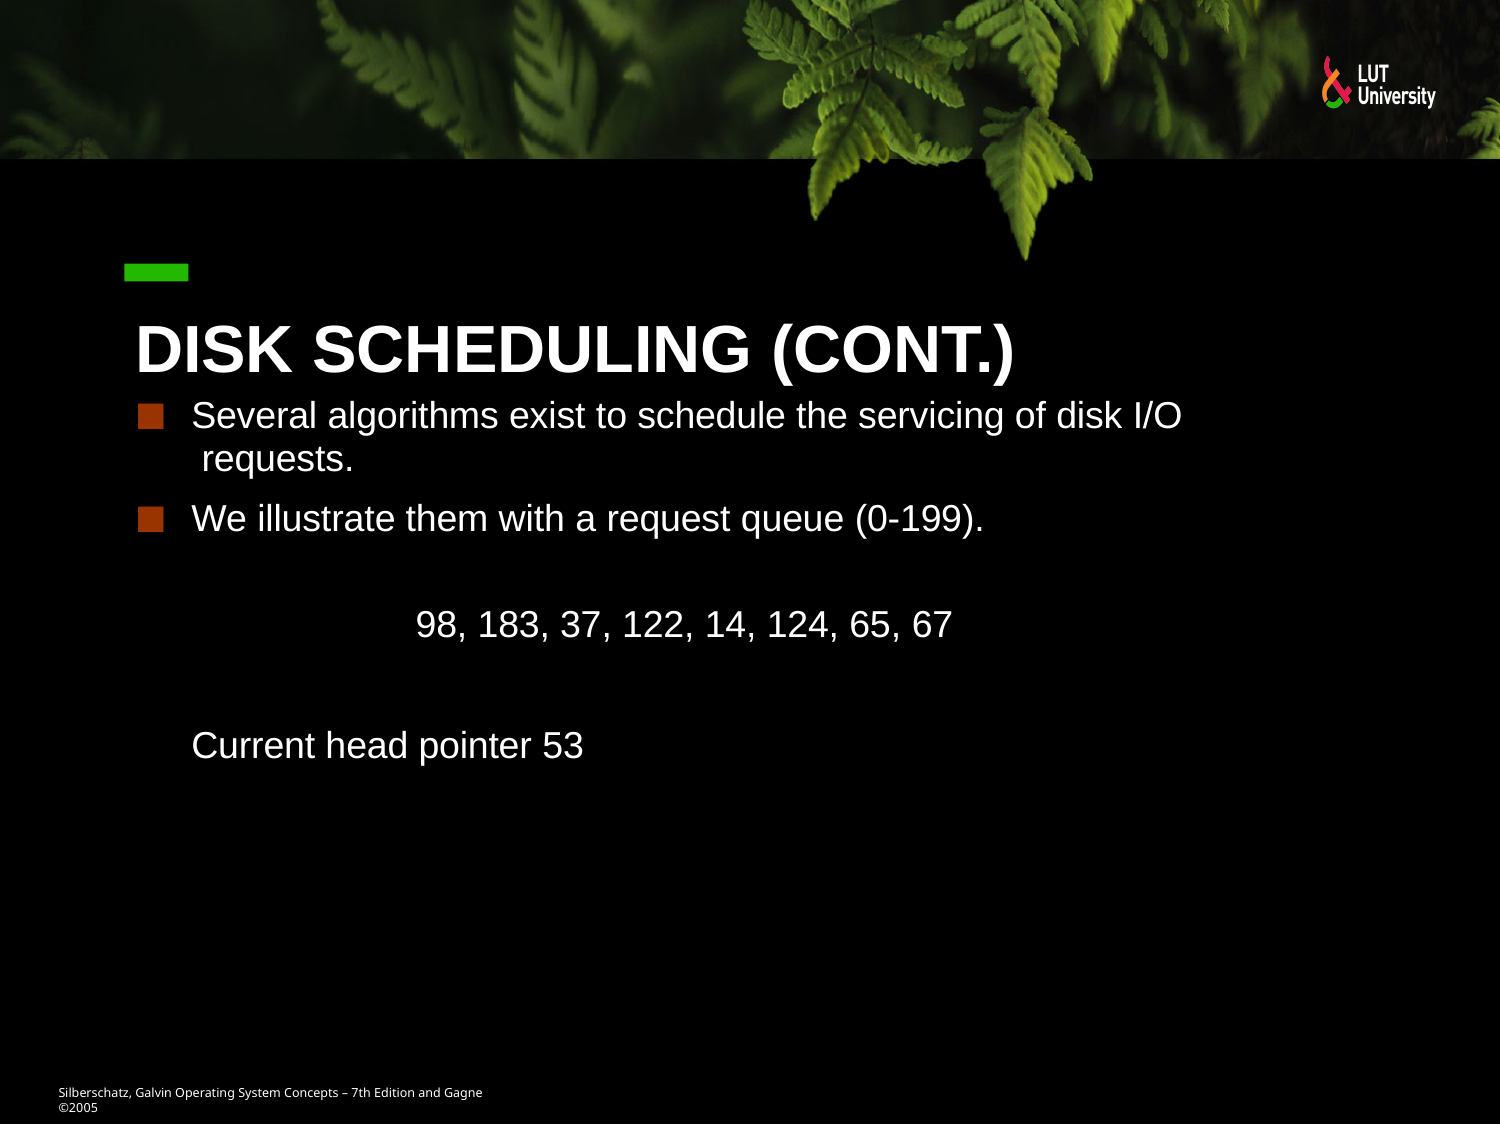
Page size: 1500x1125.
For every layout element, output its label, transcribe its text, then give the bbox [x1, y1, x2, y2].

text_box Several algorithms exist to schedule the servicing of disk I/O requests. We illustrate them with a request queue (0-199). 98, 183, 37, 122, 14, 124, 65, 67 Current head pointer 53 [132, 387, 1194, 766]
text_box Silberschatz, Galvin Operating System Concepts – 7th Edition and Gagne ©2005 [43, 1077, 525, 1123]
title Disk Scheduling (Cont.) [132, 303, 1288, 494]
picture [0, 0, 1500, 1124]
